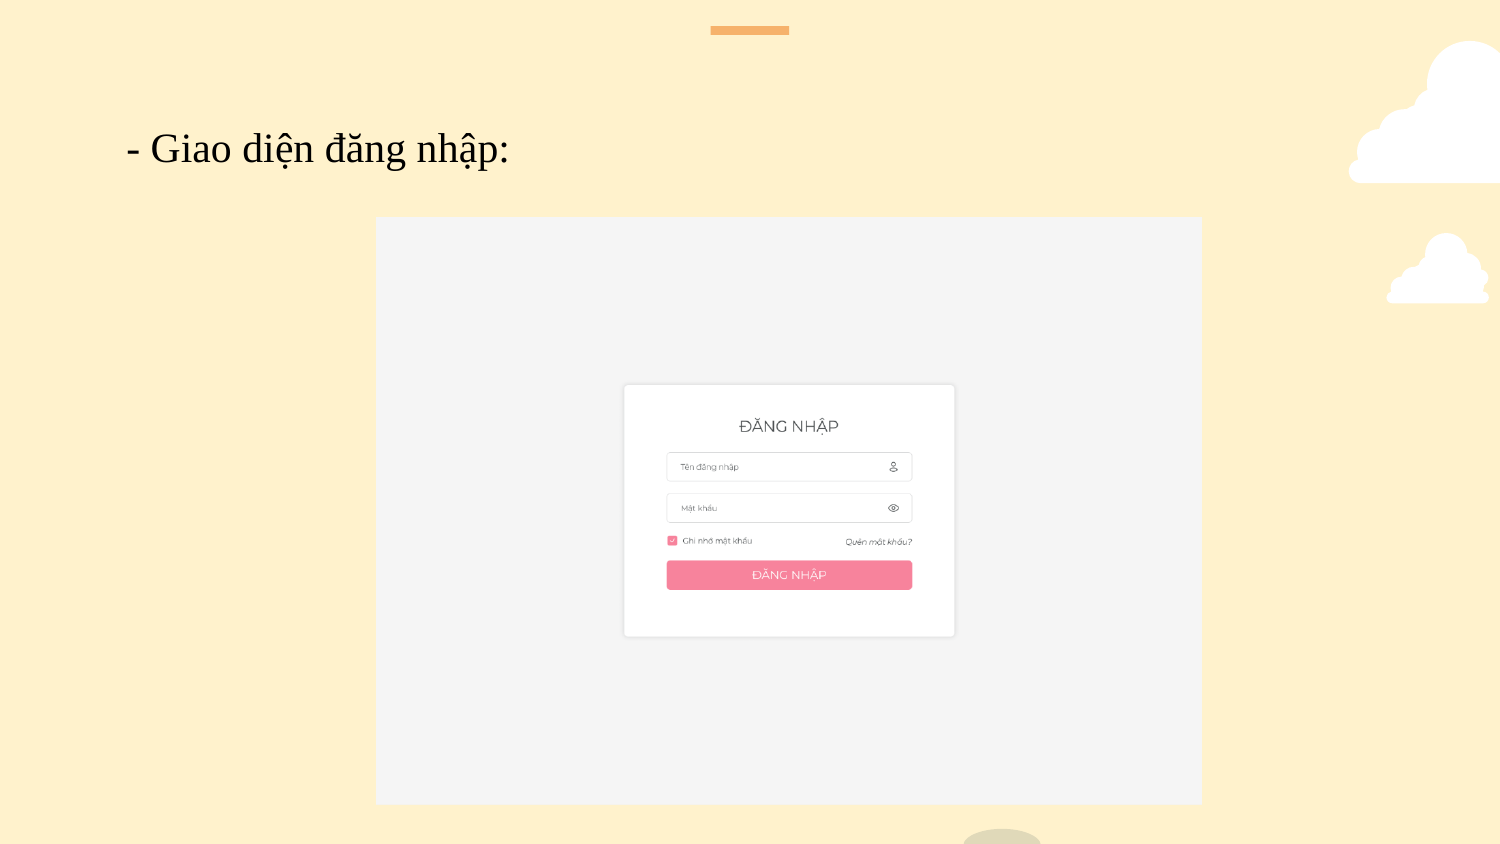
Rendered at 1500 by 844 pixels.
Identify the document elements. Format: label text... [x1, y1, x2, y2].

text_box [963, 828, 1041, 844]
text_box [710, 26, 790, 35]
text_box - Giao diện đăng nhập: [111, 113, 527, 179]
picture [376, 217, 1202, 805]
